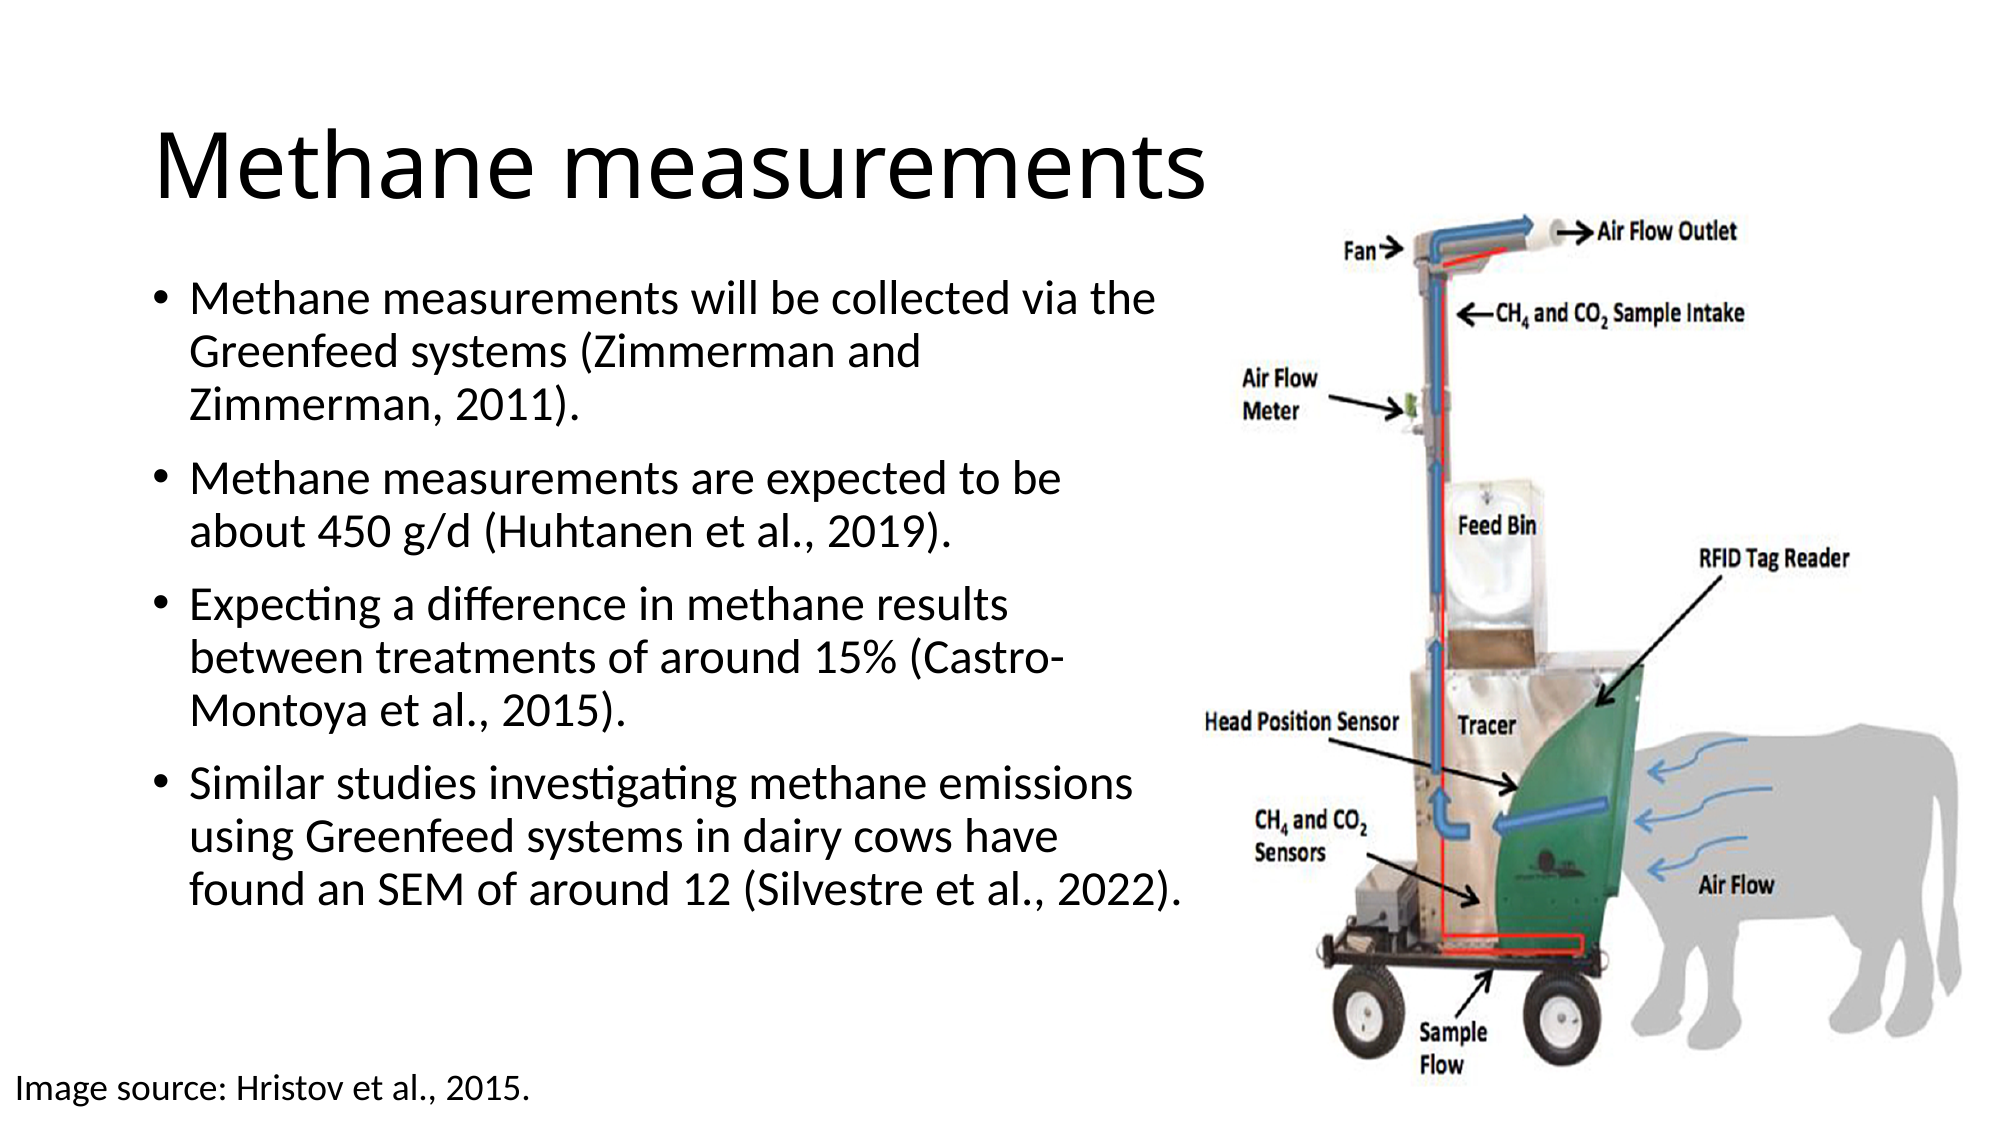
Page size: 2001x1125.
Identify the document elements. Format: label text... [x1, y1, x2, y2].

text_box Image source: Hristov et al., 2015. [0, 1055, 585, 1116]
list Methane measurements will be collected via the Greenfeed systems (Zimmerman and Zimmerman, 2011). Methane measurements are expected to be about 450 g/d (Huhtanen et al., 2019). Expecting a difference in methane results between treatments of around 15% (Castro-Montoya et al., 2015). Similar studies investigating methane emissions using Greenfeed systems in dairy cows have found an SEM of around 12 (Silvestre et al., 2022). [137, 265, 1202, 979]
picture [1202, 213, 1963, 1087]
title Methane measurements [137, 59, 1863, 265]
